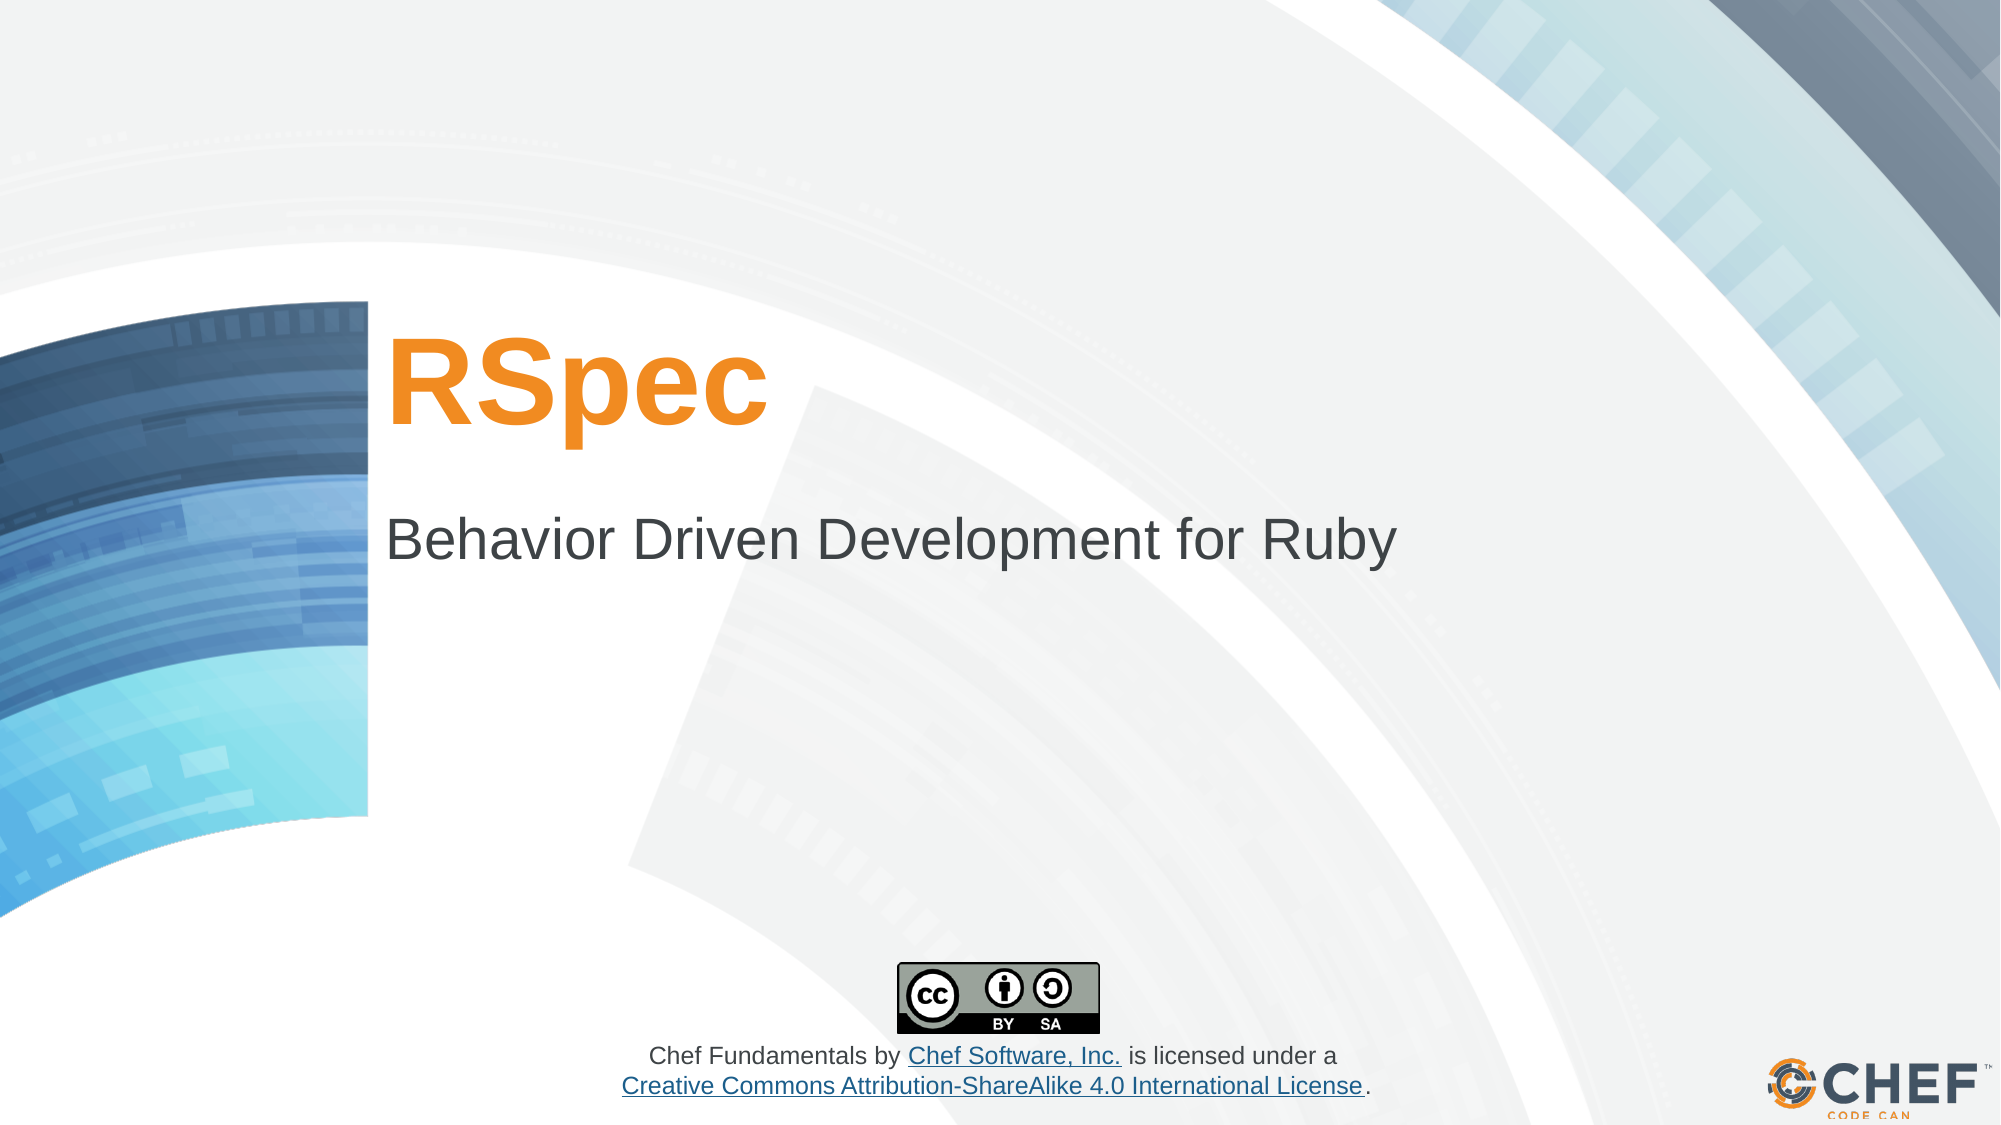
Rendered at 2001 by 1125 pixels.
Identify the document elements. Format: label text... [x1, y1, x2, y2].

picture [0, 0, 2001, 1125]
subtitle Behavior Driven Development for Ruby [370, 494, 1721, 590]
title RSpec [370, 302, 1721, 468]
